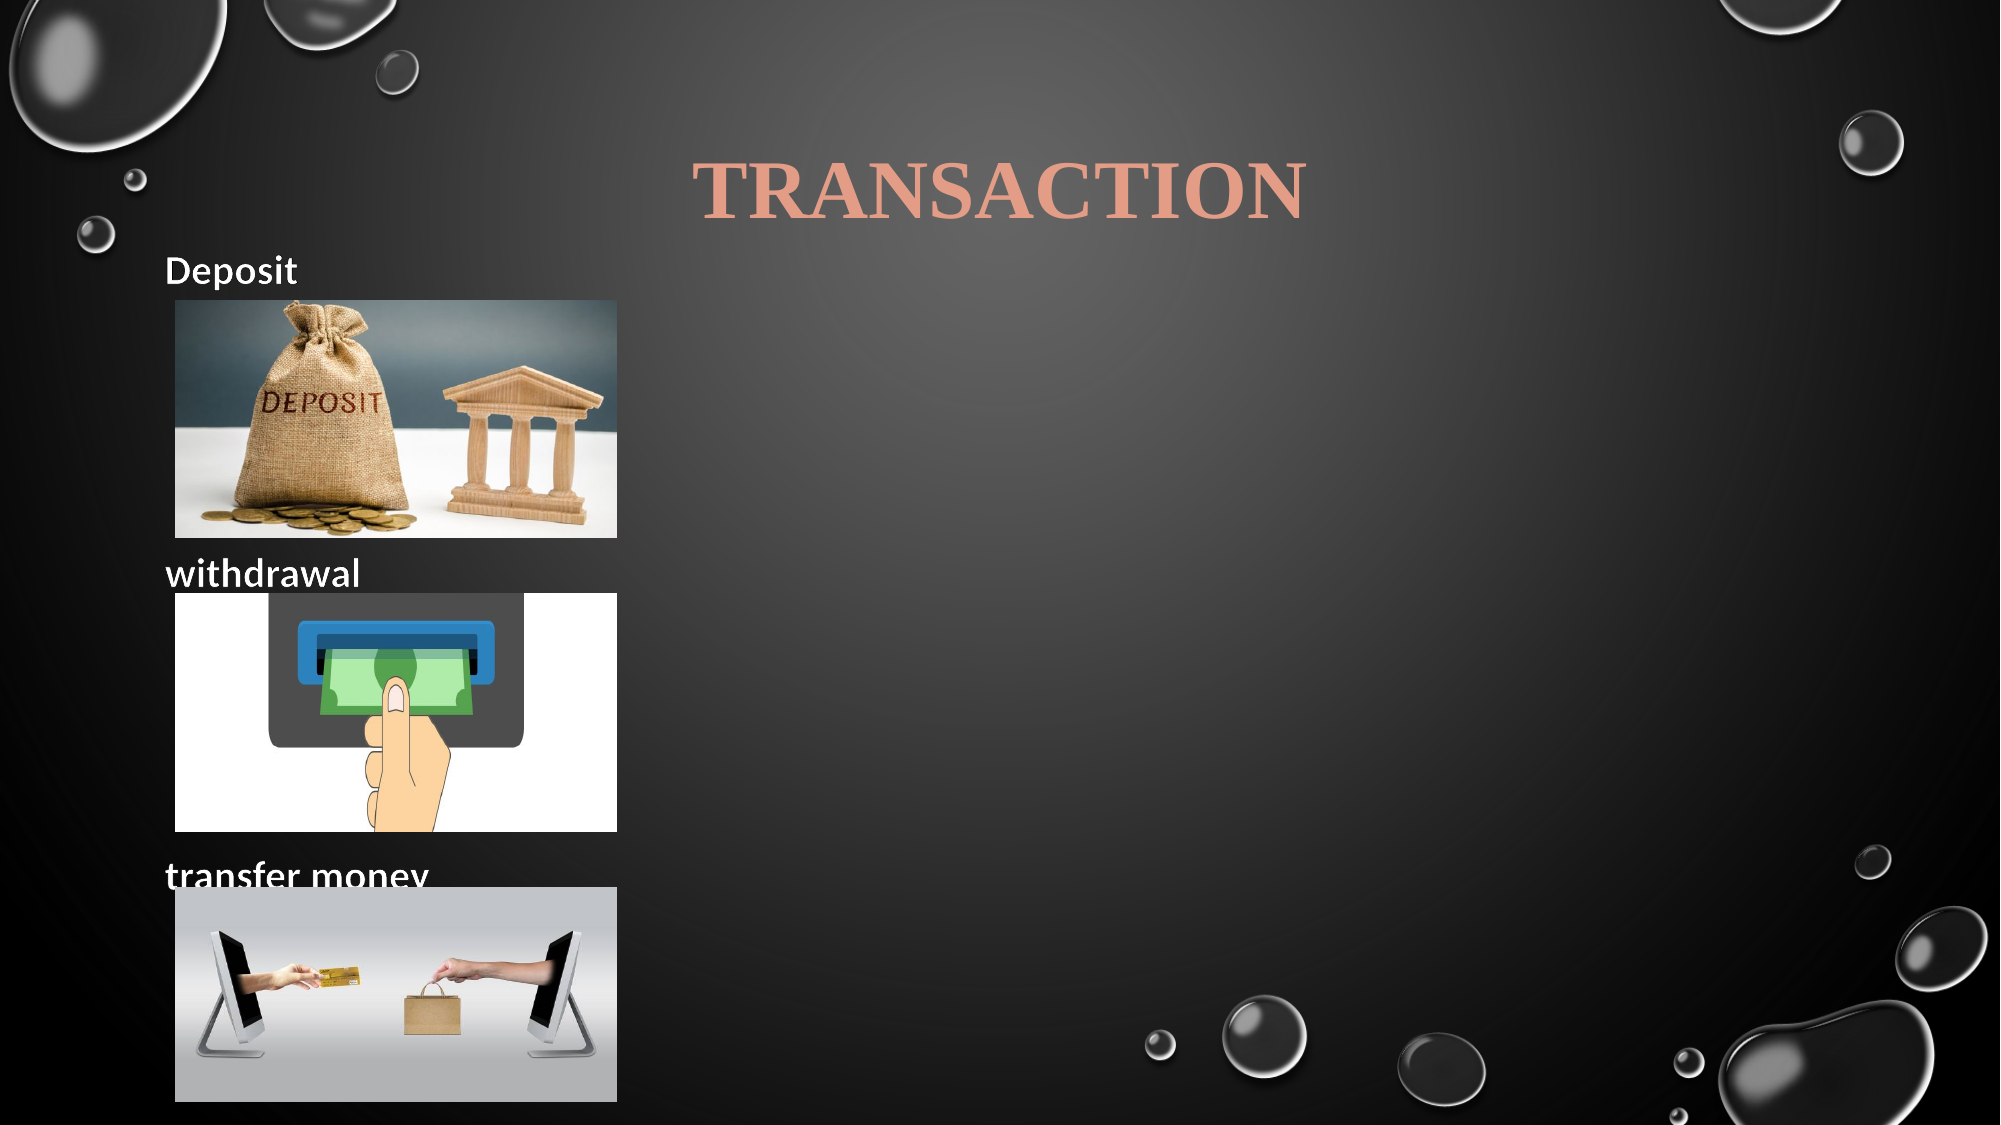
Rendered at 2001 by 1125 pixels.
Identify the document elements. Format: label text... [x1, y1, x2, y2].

title Transaction​ [149, 60, 1851, 323]
picture [0, 0, 2000, 1125]
picture [175, 299, 617, 538]
list Deposit​ withdrawal​ transfer money​ [149, 224, 1850, 1125]
picture [175, 887, 617, 1102]
picture [175, 593, 617, 832]
